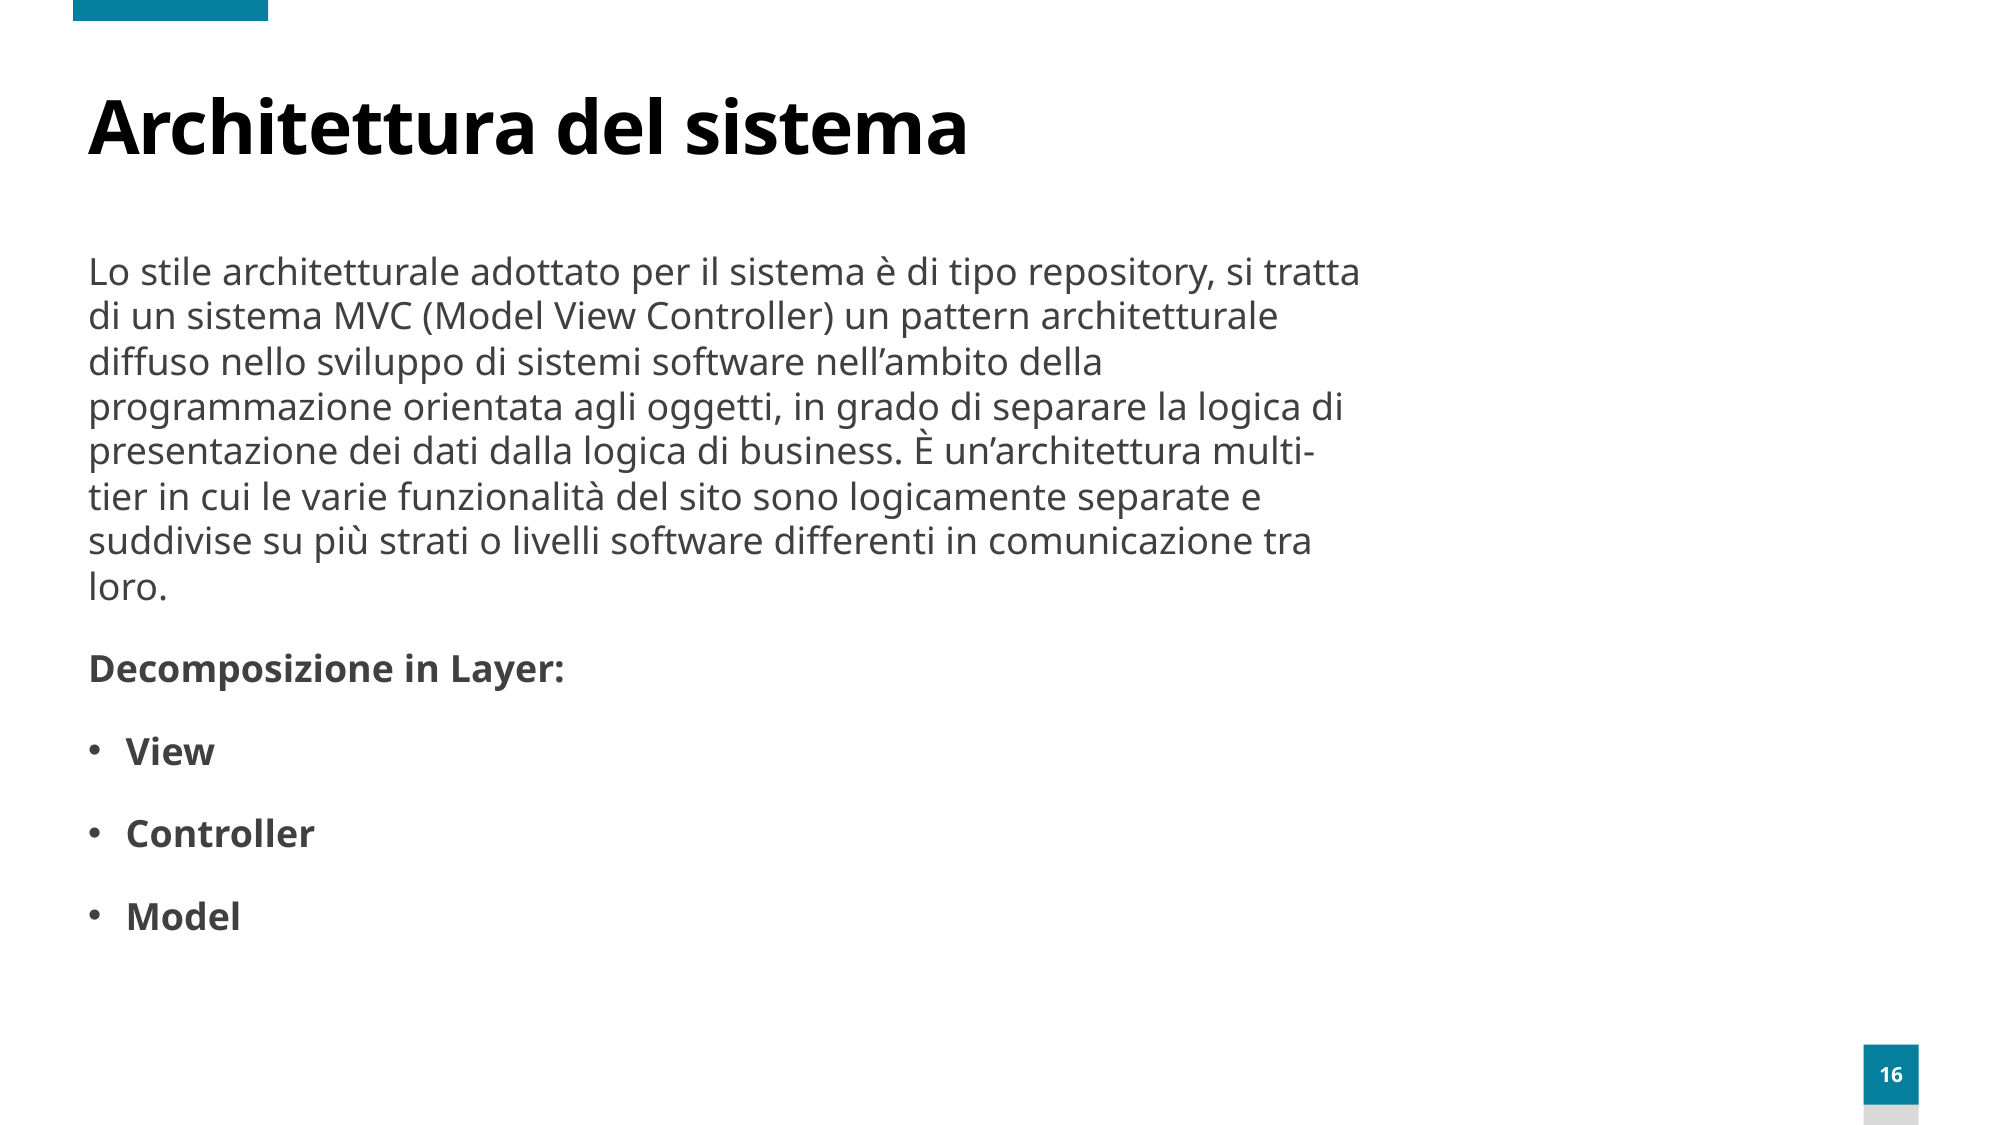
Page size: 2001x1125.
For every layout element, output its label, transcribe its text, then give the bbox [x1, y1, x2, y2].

title Architettura del sistema [73, 82, 1907, 179]
list Lo stile architetturale adottato per il sistema è di tipo repository, si tratta di un sistema MVC (Model View Controller) un pattern architetturale diffuso nello sviluppo di sistemi software nell’ambito della programmazione orientata agli oggetti, in grado di separare la logica di presentazione dei dati dalla logica di business. È un’architettura multi-tier in cui le varie funzionalità del sito sono logicamente separate e suddivise su più strati o livelli software differenti in comunicazione tra loro. Decomposizione in Layer: View Controller Model [73, 239, 1391, 1023]
